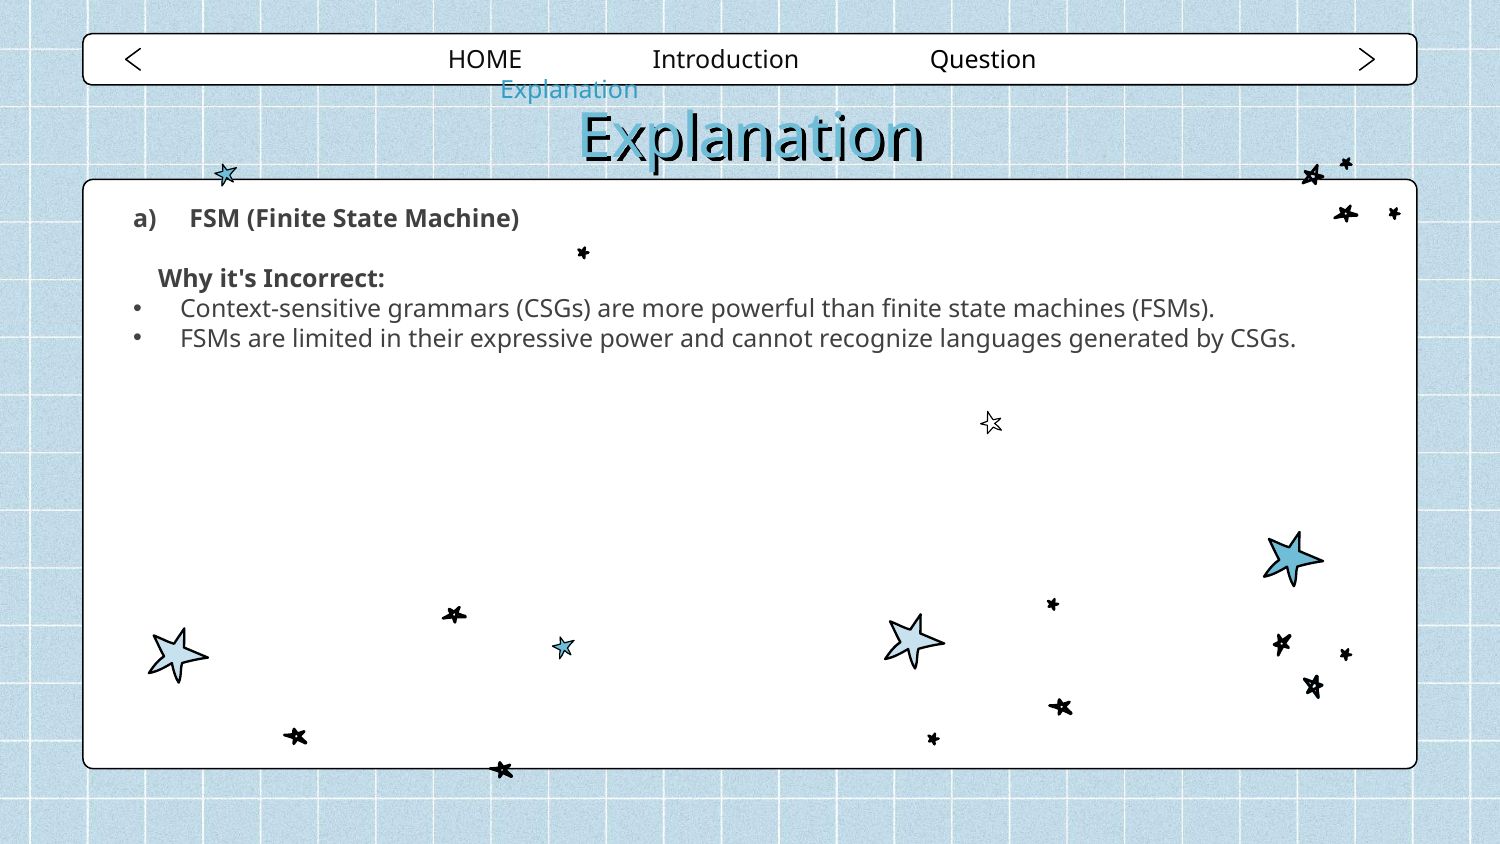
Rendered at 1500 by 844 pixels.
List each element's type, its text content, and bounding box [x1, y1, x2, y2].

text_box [978, 410, 1003, 434]
picture [0, 0, 1500, 844]
text_box [577, 246, 590, 260]
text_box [1264, 528, 1320, 592]
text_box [1272, 633, 1353, 700]
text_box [1301, 156, 1402, 223]
text_box [927, 732, 940, 746]
text_box [1046, 597, 1060, 611]
text_box [441, 606, 467, 624]
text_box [552, 634, 576, 659]
text_box [282, 727, 308, 746]
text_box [885, 610, 941, 675]
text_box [149, 624, 205, 689]
list FSM (Finite State Machine) Why it's Incorrect: Context-sensitive grammars (CSGs) are more powerful than finite state machines (FSMs). FSMs are limited in their expressive power and cannot recognize languages generated by CSGs. [118, 187, 1382, 759]
text_box [82, 33, 1417, 85]
title Explanation [118, 93, 1382, 172]
text_box HOME Introduction Question Explanation [433, 35, 1125, 111]
text_box [488, 761, 514, 779]
text_box [1048, 698, 1073, 716]
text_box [214, 162, 238, 187]
